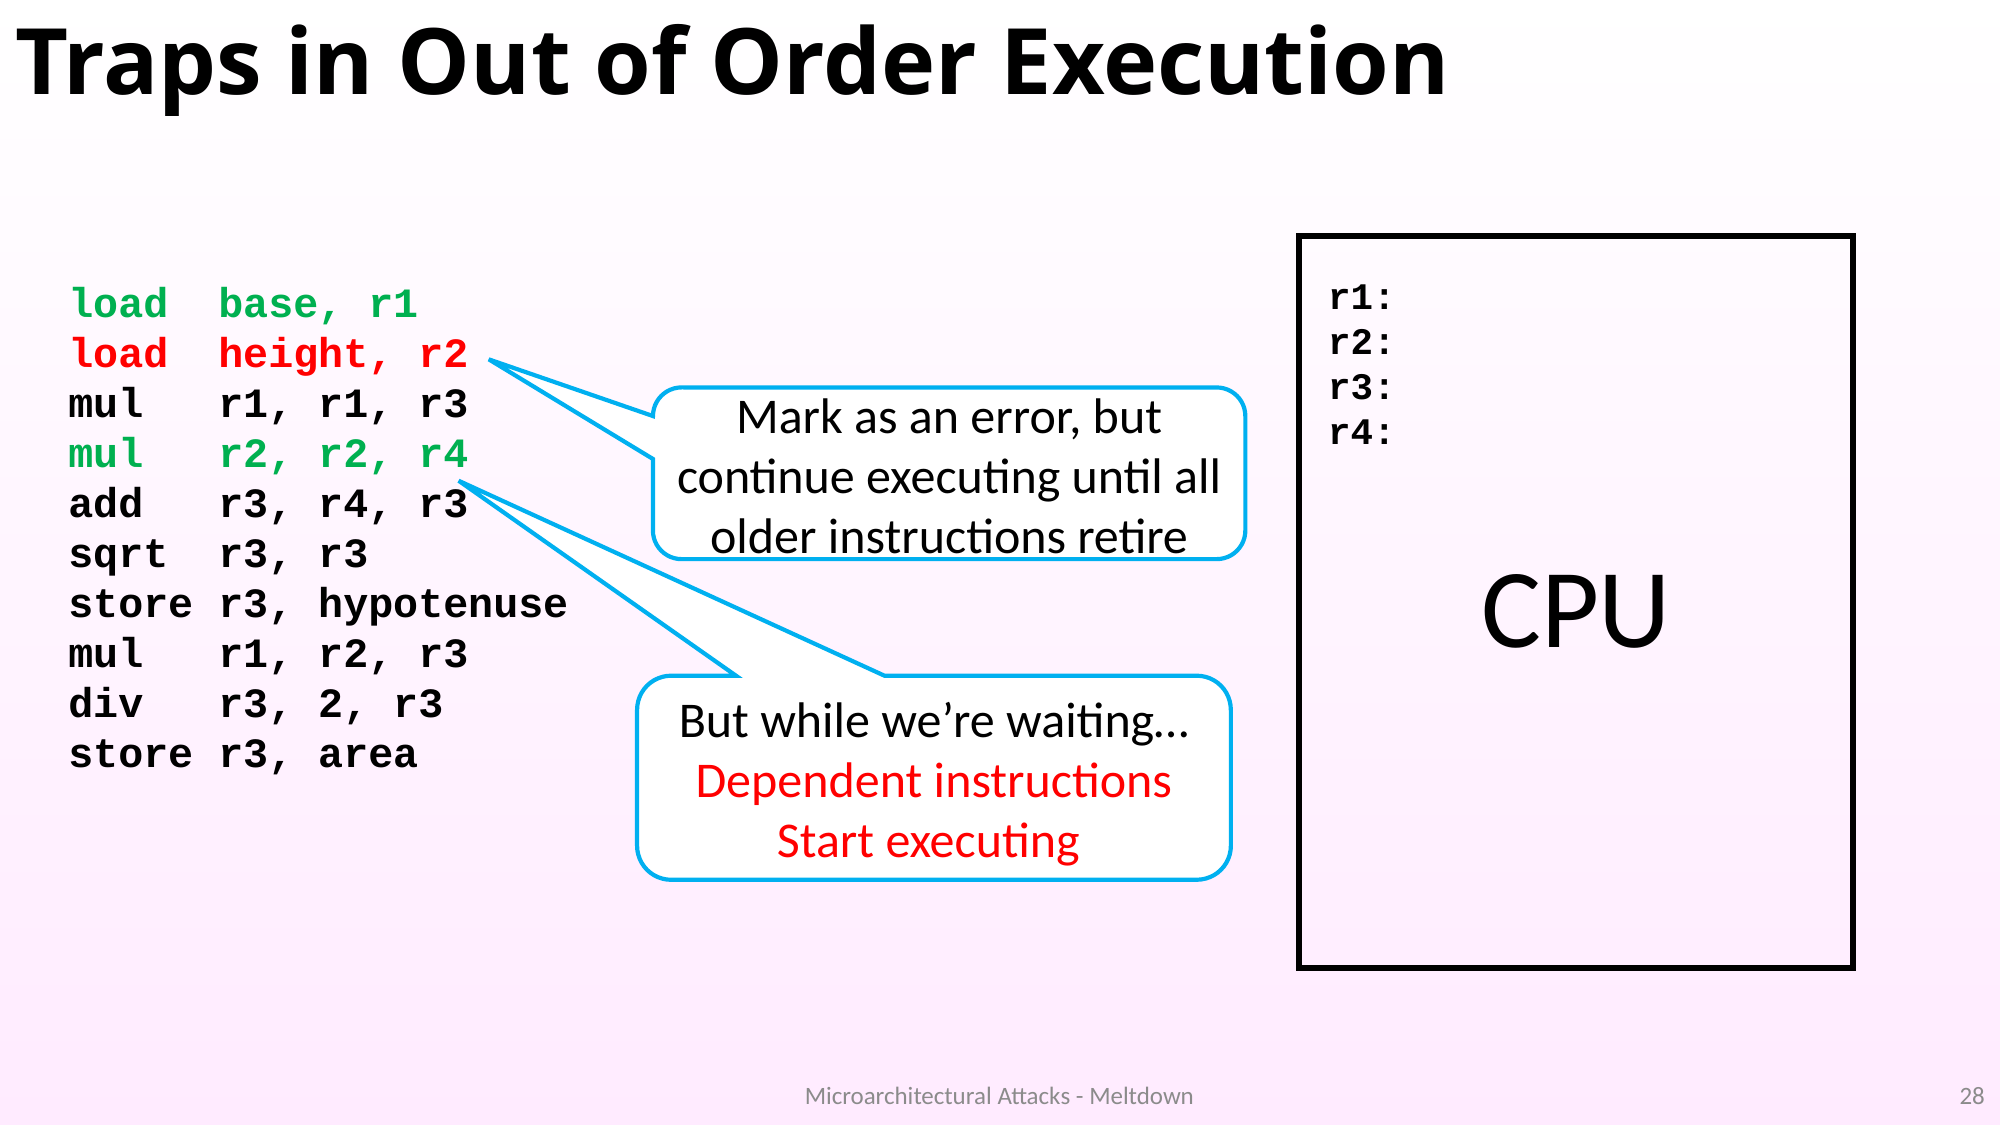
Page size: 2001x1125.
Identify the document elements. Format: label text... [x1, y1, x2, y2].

footer Microarchitectural Attacks - Meltdown [662, 1065, 1338, 1125]
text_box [1299, 236, 1853, 968]
slide_number 28 [1550, 1065, 2000, 1125]
text_box But while we’re waiting… Dependent instructions Start executing [627, 556, 1232, 881]
text_box Mark as an error, but continue executing until all older instructions retire [627, 386, 1247, 561]
text_box load base, r1 load height, r2 mul r1, r1, r3 mul r2, r2, r4 add r3, r4, r3 sqrt r3, r3 store r3, hypotenuse mul r1, r2, r3 div r3, 2, r3 store r3, area [53, 268, 627, 784]
title Traps in Out of Order Execution [0, 0, 2000, 131]
